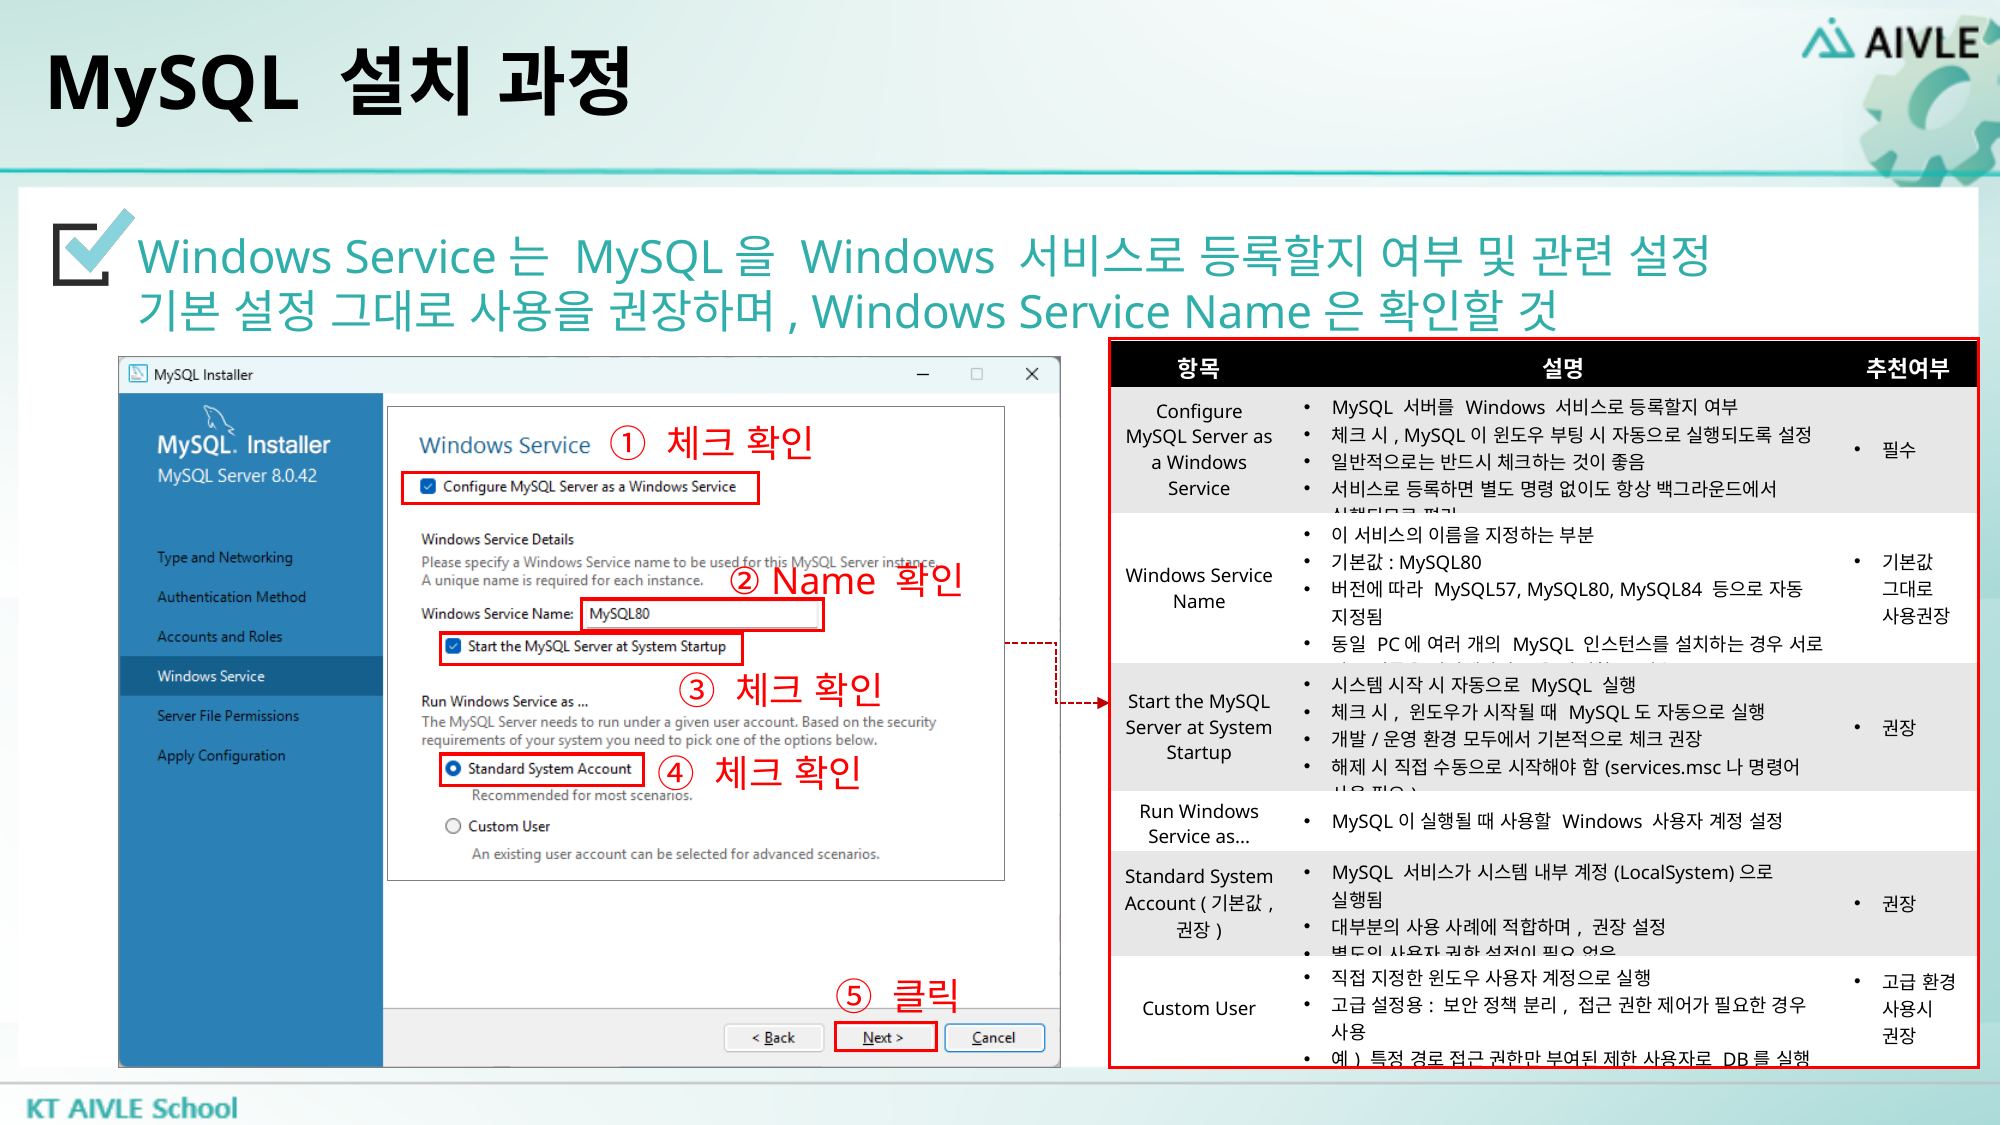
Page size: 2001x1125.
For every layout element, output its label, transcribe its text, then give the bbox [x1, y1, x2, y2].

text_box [1003, 642, 1111, 704]
text_box Windows Service는 MySQL을 Windows 서비스로 등록할지 여부 및 관련 설정 기본 설정 그대로 사용을 권장하며, Windows Service Name은 확인할 것 [122, 219, 1776, 345]
text_box [1108, 337, 1980, 1069]
title MySQL 설치 과정 [29, 23, 1755, 147]
picture [0, 0, 2000, 1125]
